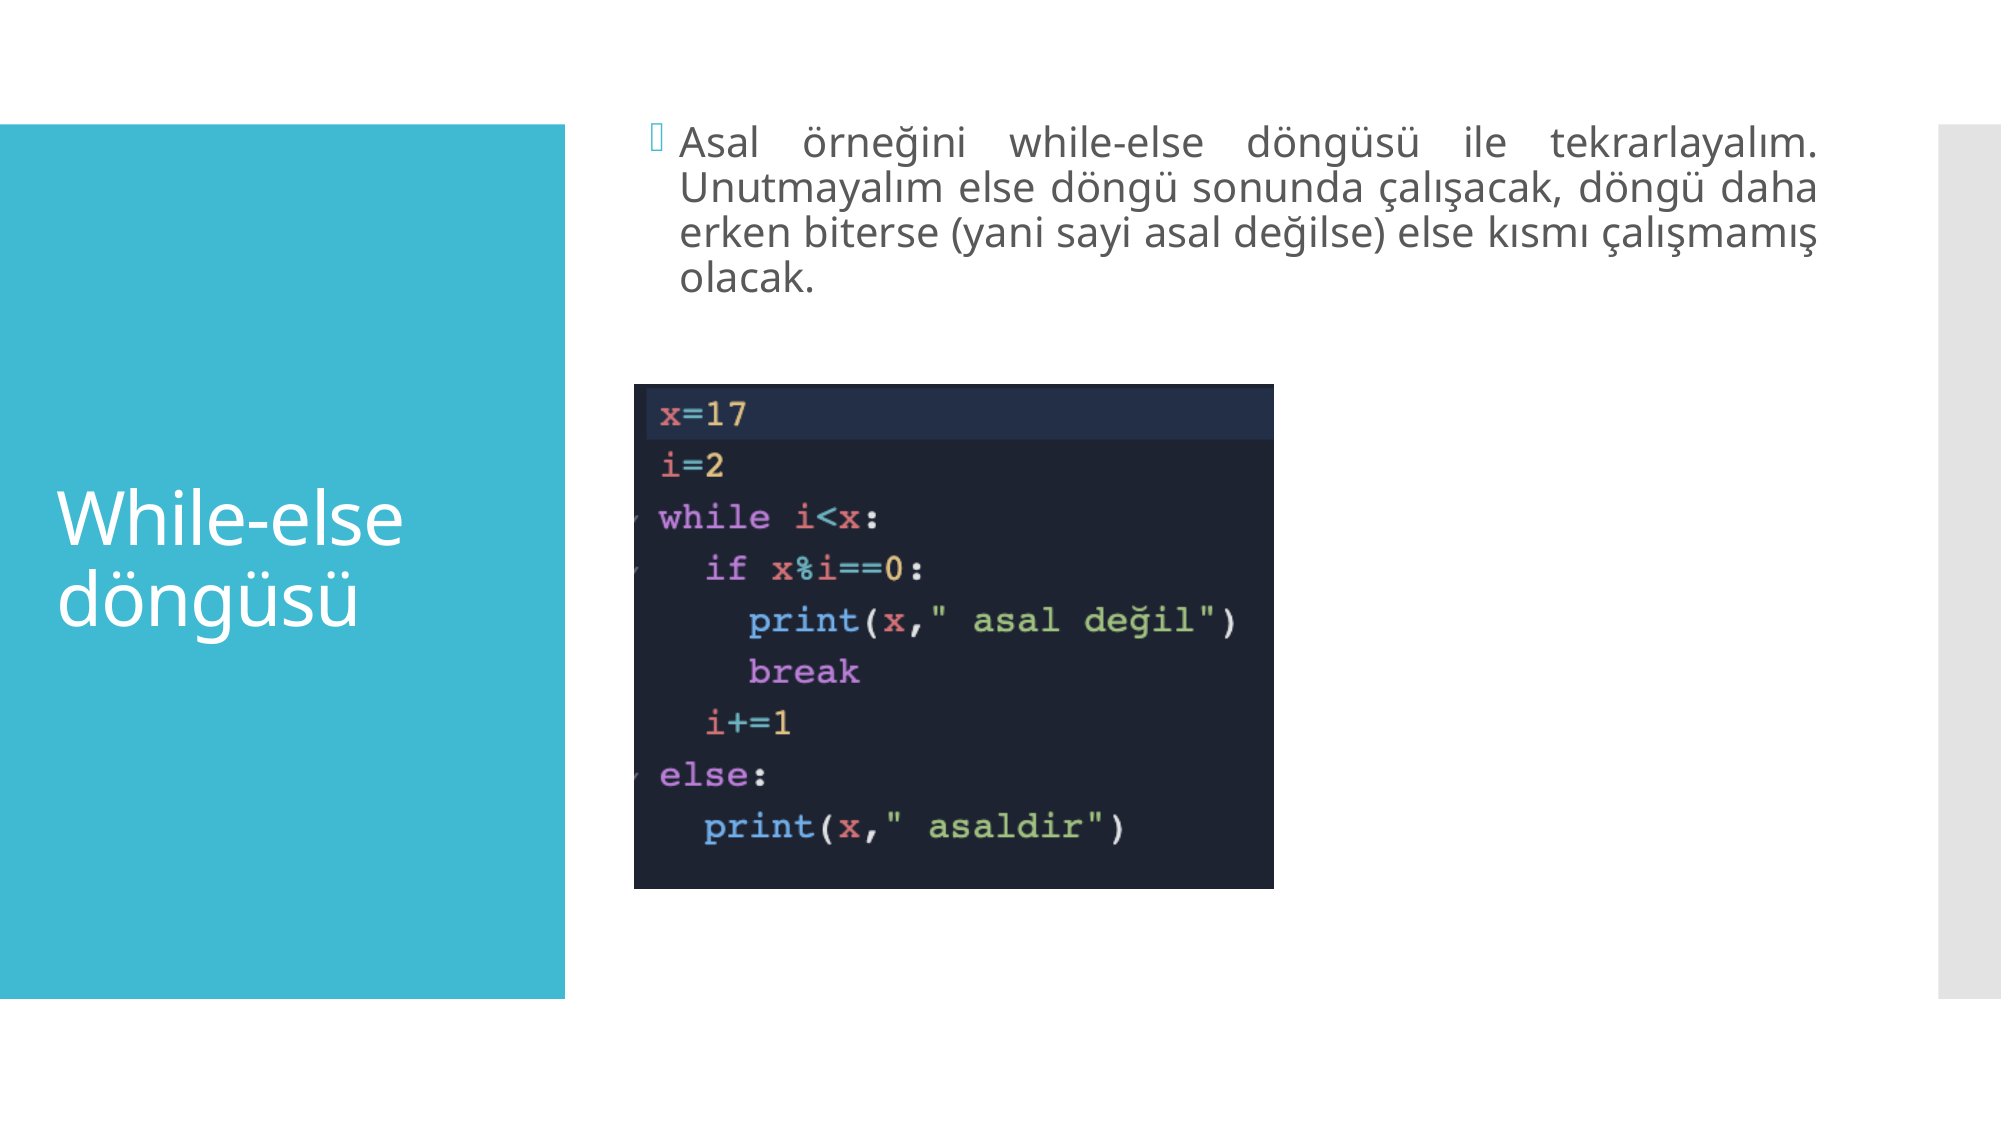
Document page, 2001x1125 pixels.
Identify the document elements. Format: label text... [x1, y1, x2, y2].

title While-else döngüsü [41, 184, 525, 940]
list Asal örneğini while-else döngüsü ile tekrarlayalım. Unutmayalım else döngü sonunda çalışacak, döngü daha erken biterse (yani sayi asal değilse) else kısmı çalışmamış olacak. [634, 141, 1835, 982]
picture [634, 384, 1274, 890]
